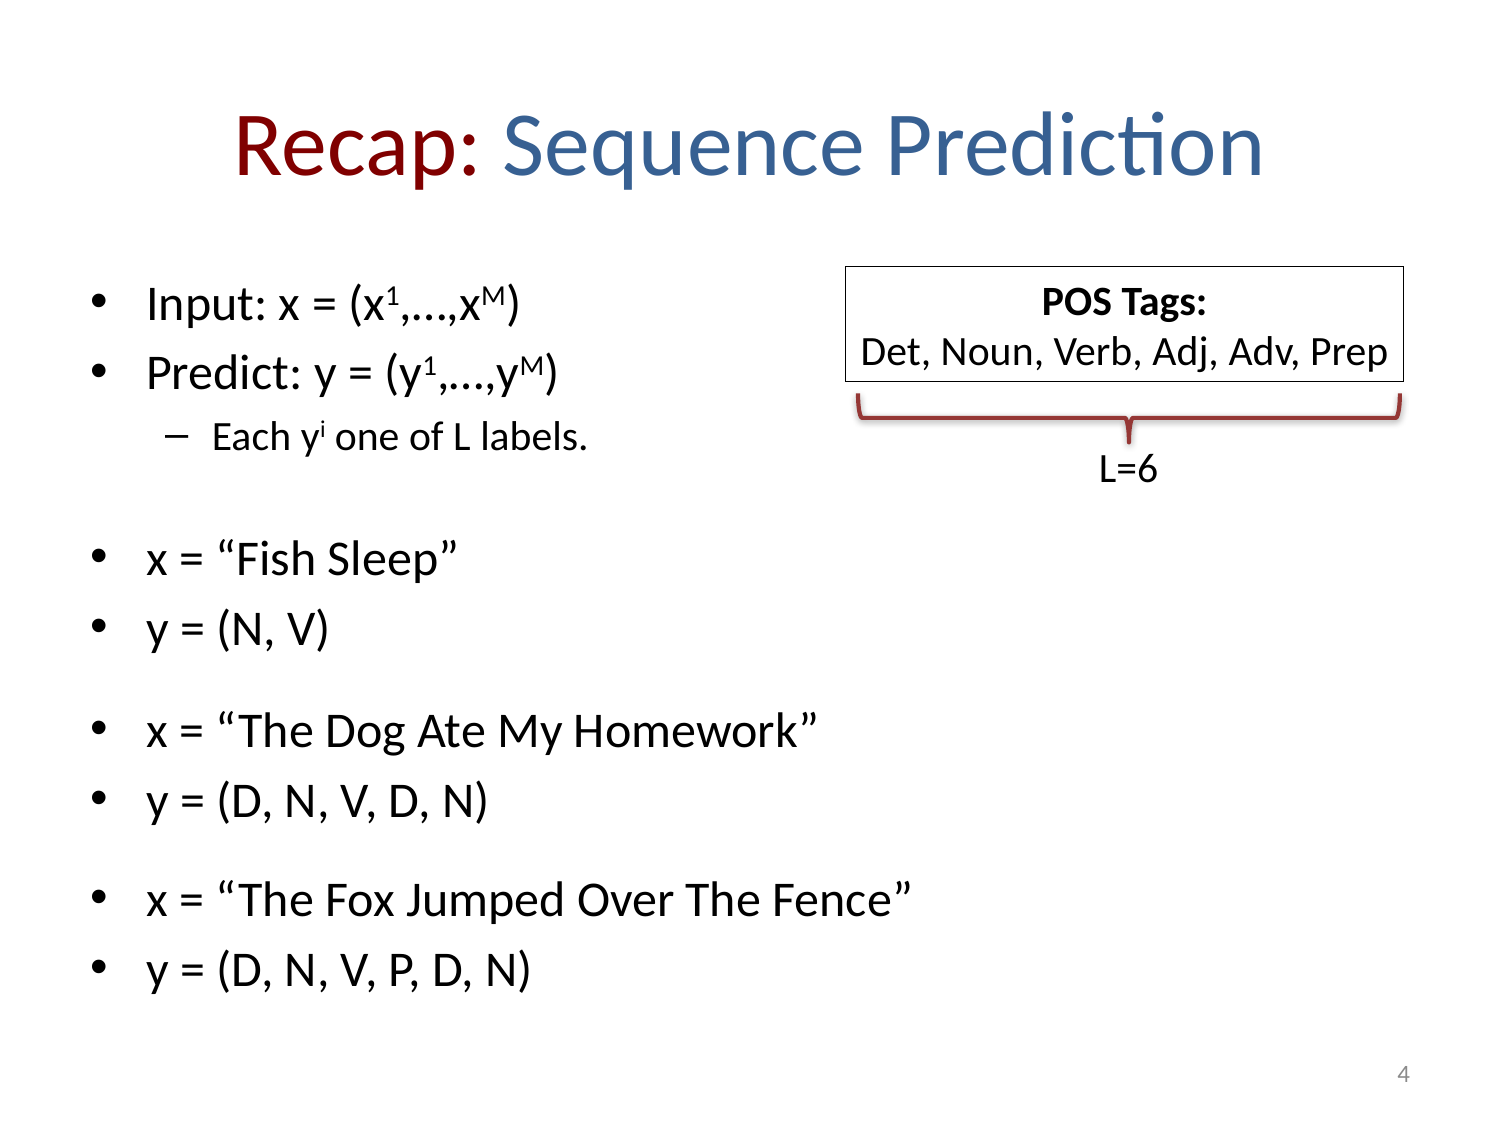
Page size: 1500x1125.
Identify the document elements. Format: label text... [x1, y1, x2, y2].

text_box POS Tags: Det, Noun, Verb, Adj, Adv, Prep [845, 266, 1404, 382]
list Input: x = (x1,…,xM) Predict: y = (y1,…,yM) Each yi one of L labels. x = “Fish Sleep” y = (N, V) x = “The Dog Ate My Homework” y = (D, N, V, D, N) x = “The Fox Jumped Over The Fence” y = (D, N, V, P, D, N) [75, 262, 1425, 1005]
text_box L=6 [1084, 432, 1174, 498]
text_box [855, 393, 1402, 432]
slide_number 4 [1074, 1042, 1425, 1103]
title Recap: Sequence Prediction [75, 45, 1425, 233]
